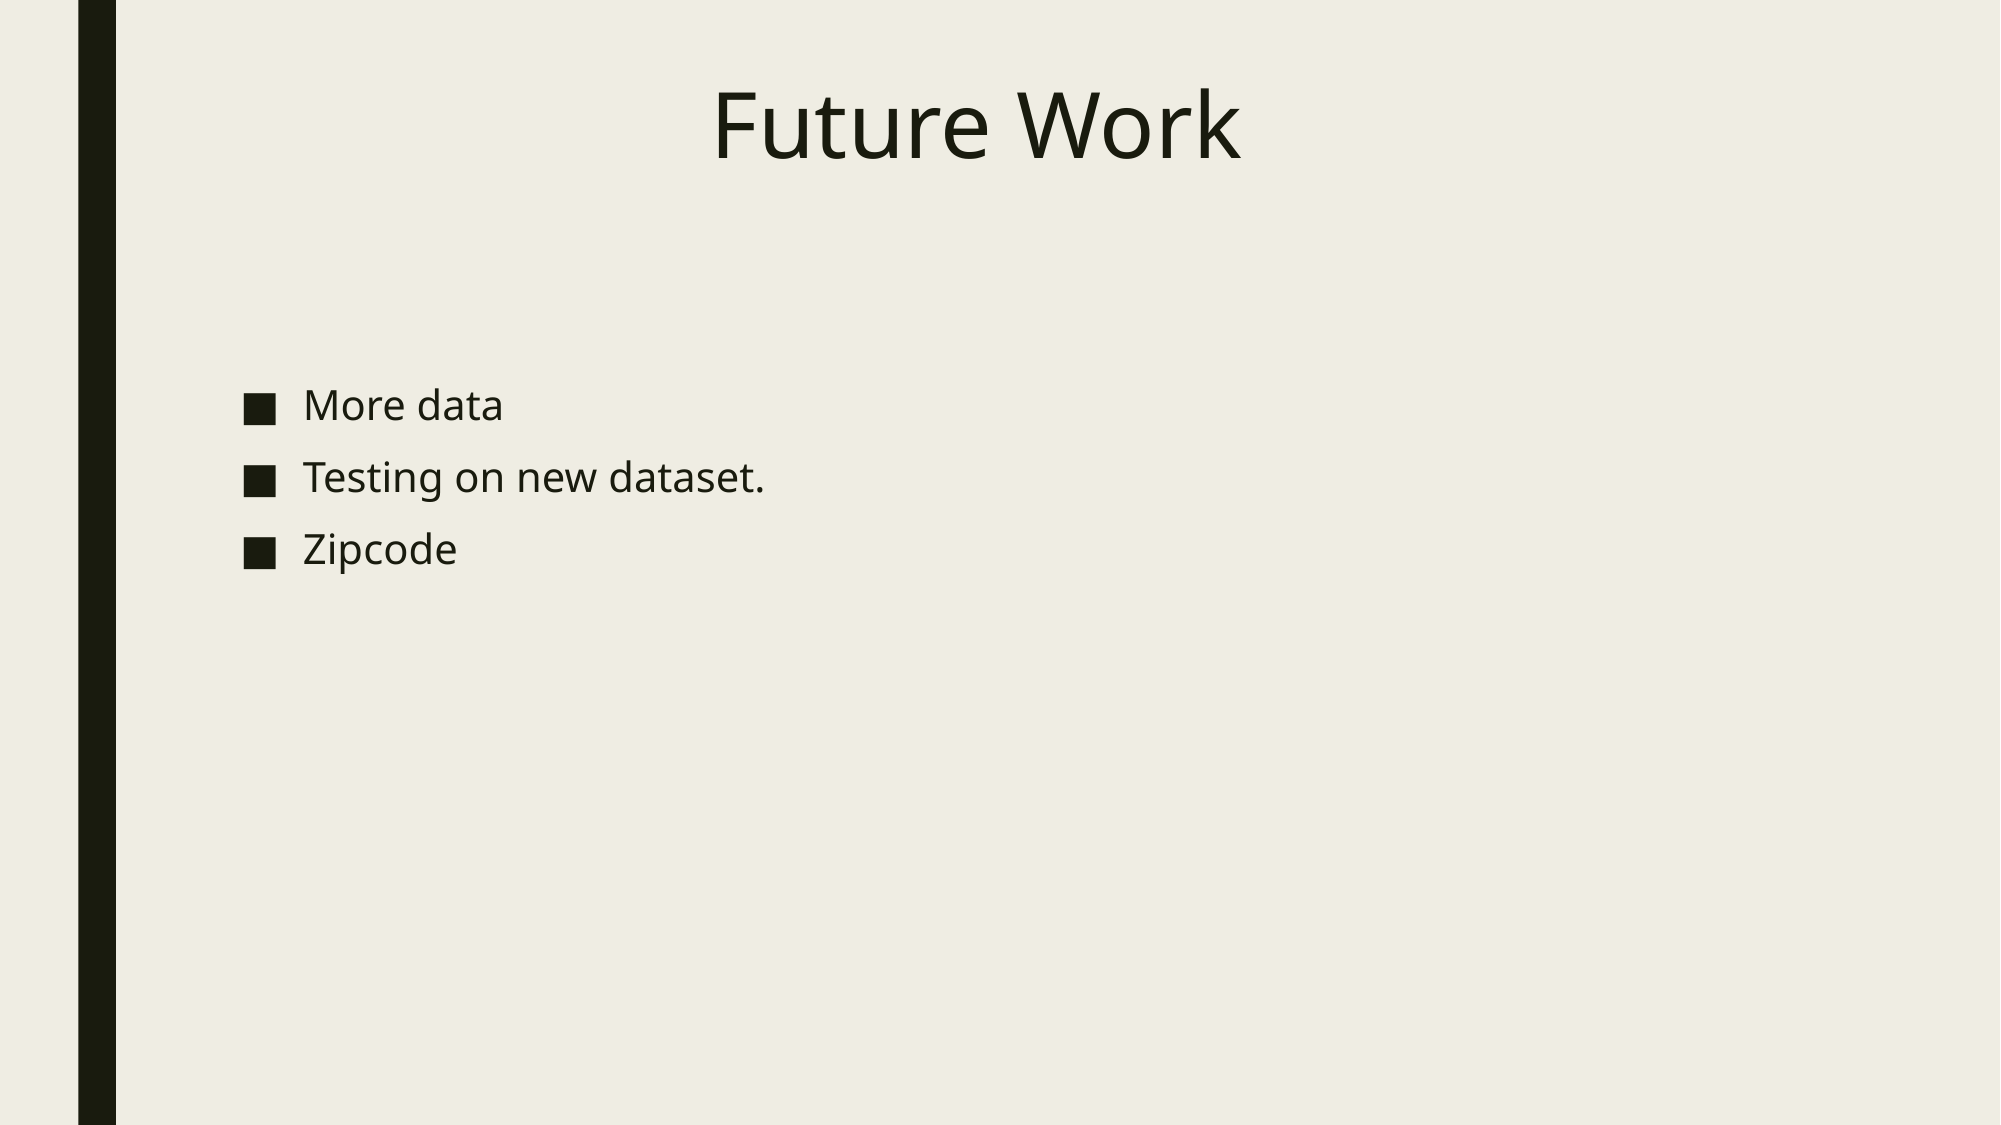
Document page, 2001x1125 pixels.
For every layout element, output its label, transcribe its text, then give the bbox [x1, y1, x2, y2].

title Future Work [695, 72, 1330, 317]
list More data Testing on new dataset. Zipcode [225, 375, 1800, 963]
